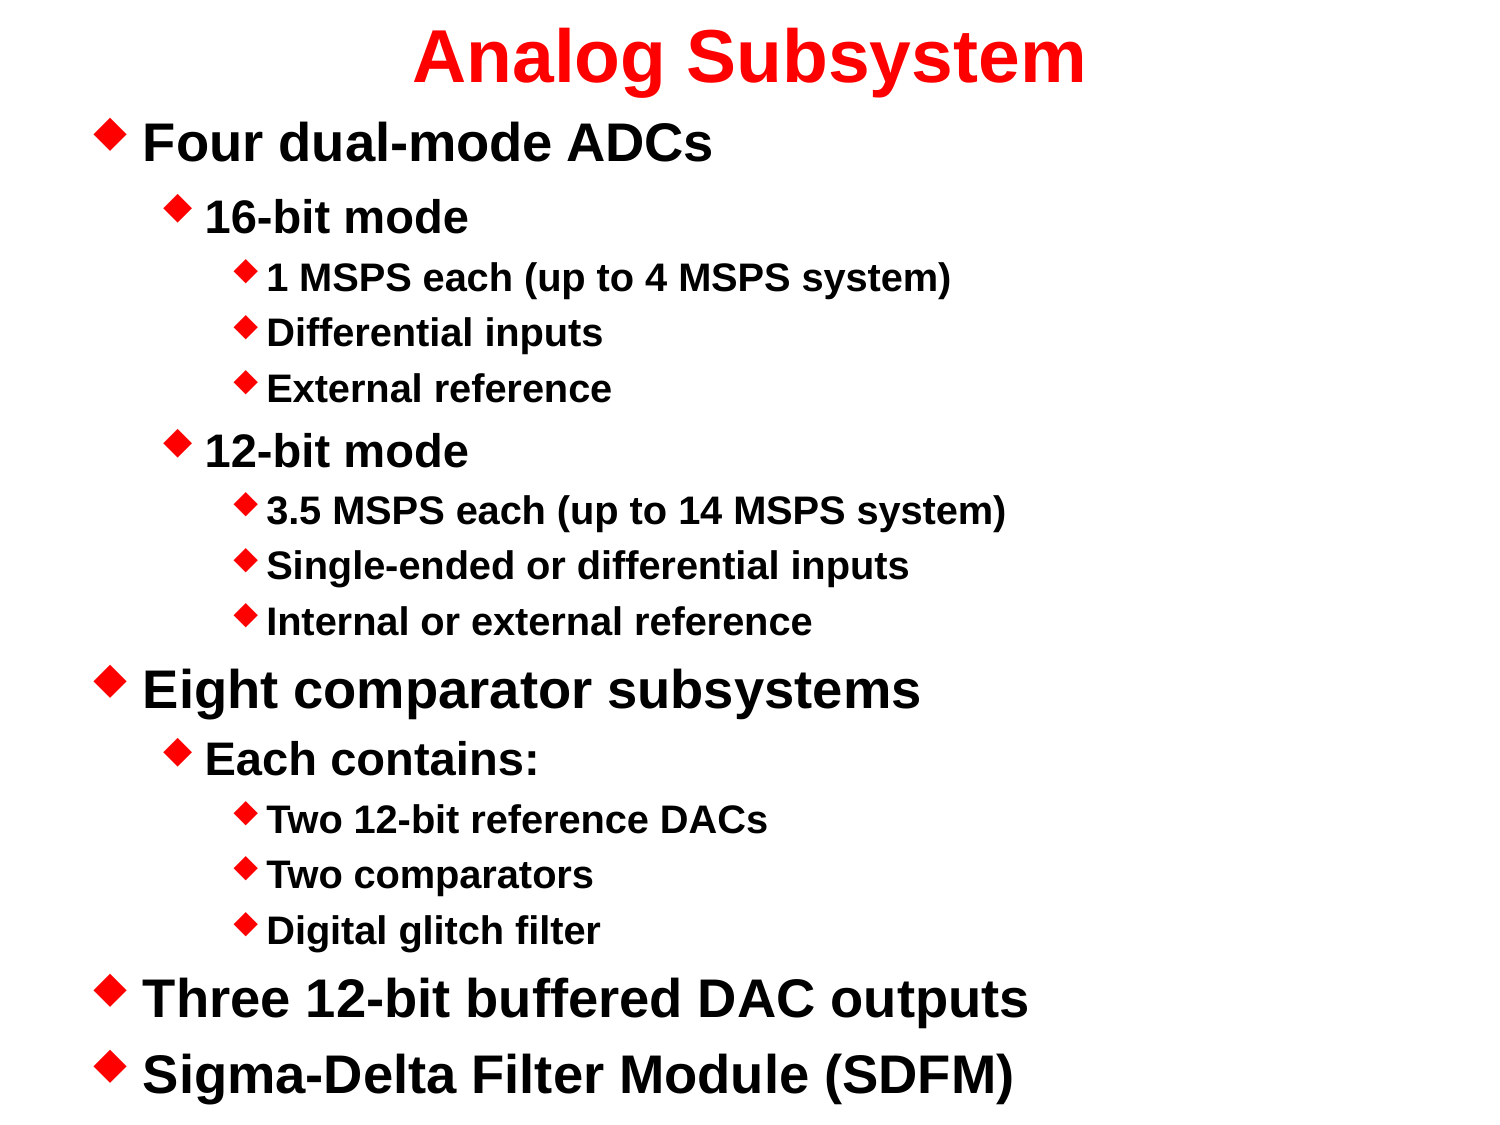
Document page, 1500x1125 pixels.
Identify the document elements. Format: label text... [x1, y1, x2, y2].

list Four dual-mode ADCs 16-bit mode 1 MSPS each (up to 4 MSPS system) Differential inputs External reference 12-bit mode 3.5 MSPS each (up to 14 MSPS system) Single-ended or differential inputs Internal or external reference Eight comparator subsystems Each contains: Two 12-bit reference DACs Two comparators Digital glitch filter Three 12-bit buffered DAC outputs Sigma-Delta Filter Module (SDFM) [75, 99, 1425, 1114]
title Analog Subsystem [0, 0, 1500, 122]
